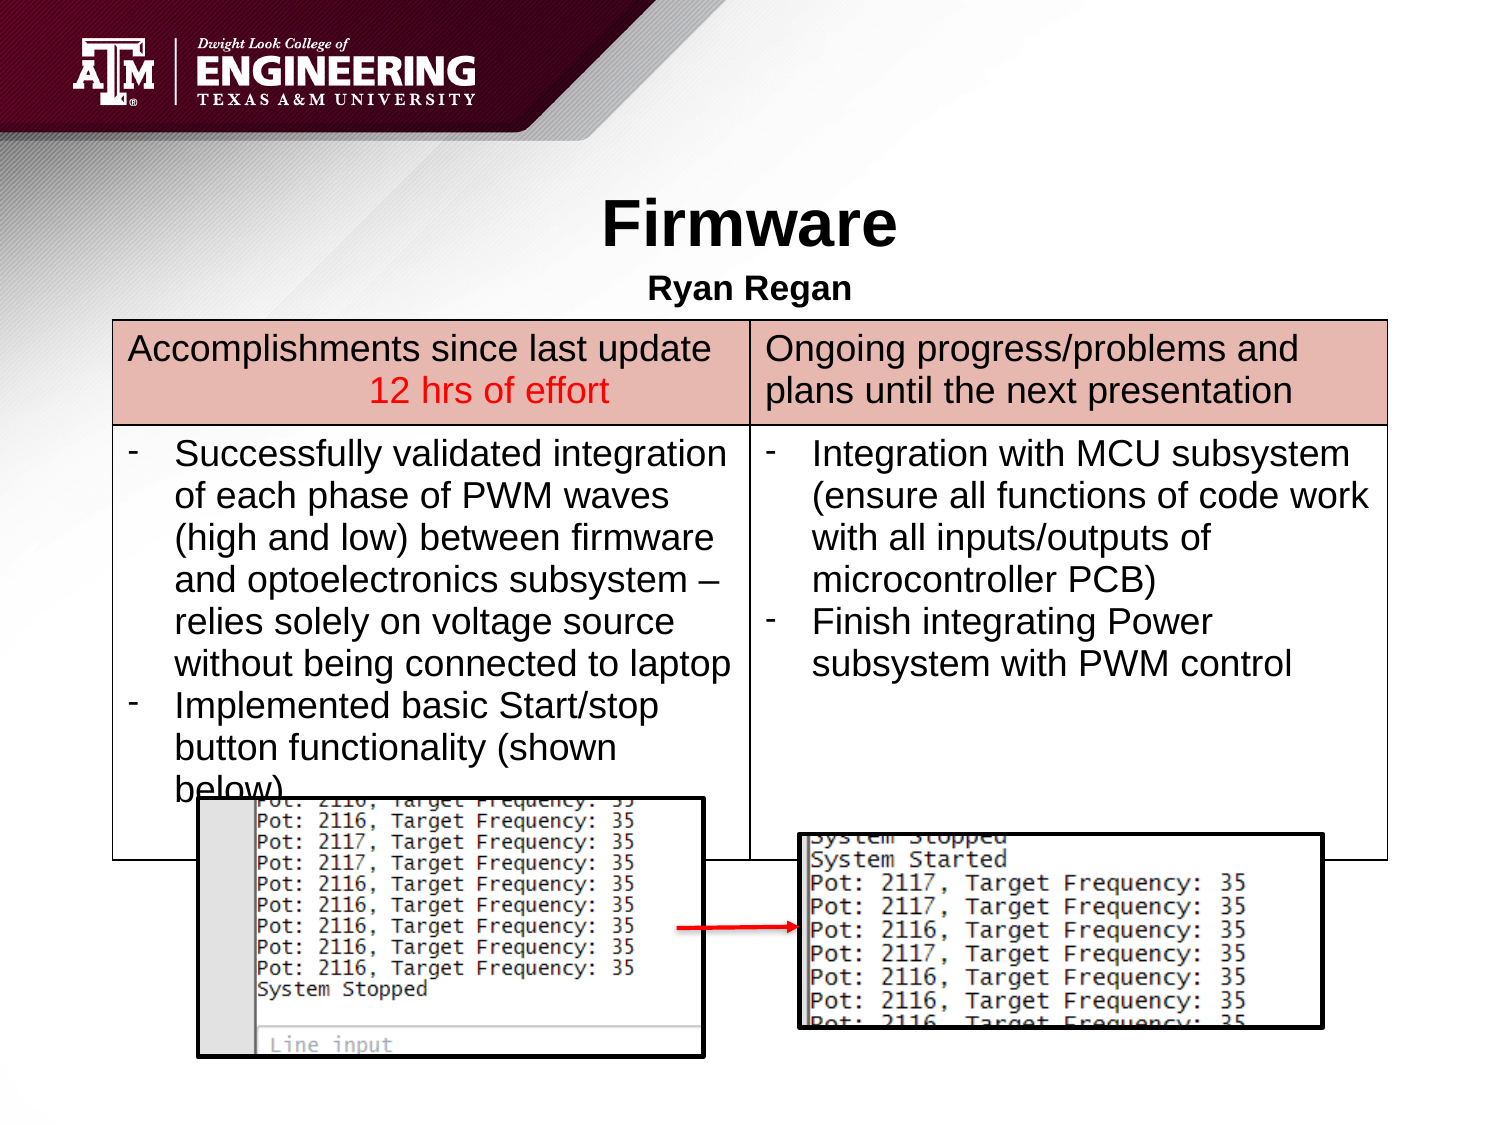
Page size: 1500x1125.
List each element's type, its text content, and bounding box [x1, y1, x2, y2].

table_cell Integration with MCU subsystem (ensure all functions of code work with all inputs/outputs of microcontroller PCB) Finish integrating Power subsystem with PWM control [751, 426, 1387, 859]
title Firmware Ryan Regan [75, 172, 1425, 304]
table_header Accomplishments since last update 12 hrs of effort [113, 321, 749, 424]
picture [0, 0, 1500, 1125]
table_cell Successfully validated integration of each phase of PWM waves (high and low) between firmware and optoelectronics subsystem – relies solely on voltage source without being connected to laptop Implemented basic Start/stop button functionality (shown below) [113, 426, 749, 859]
table_header Ongoing progress/problems and plans until the next presentation [751, 321, 1387, 424]
